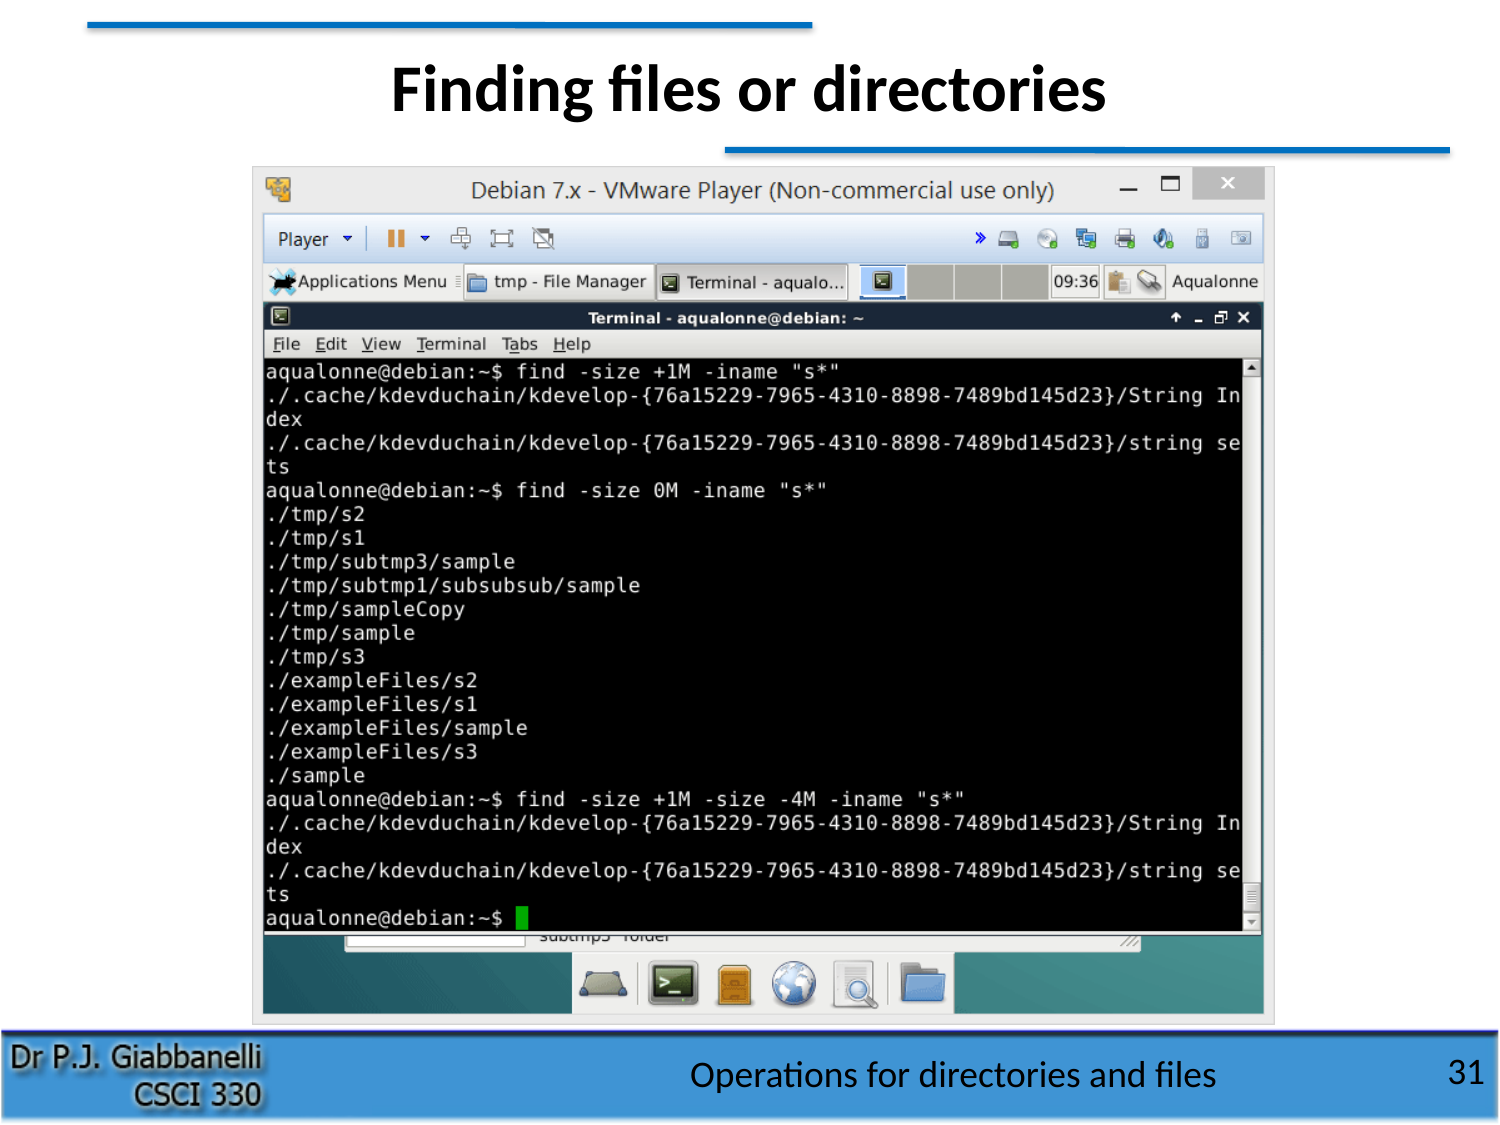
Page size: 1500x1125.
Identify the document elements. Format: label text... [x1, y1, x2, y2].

picture [0, 165, 1500, 1125]
text_box Finding files or directories [0, 37, 1500, 133]
